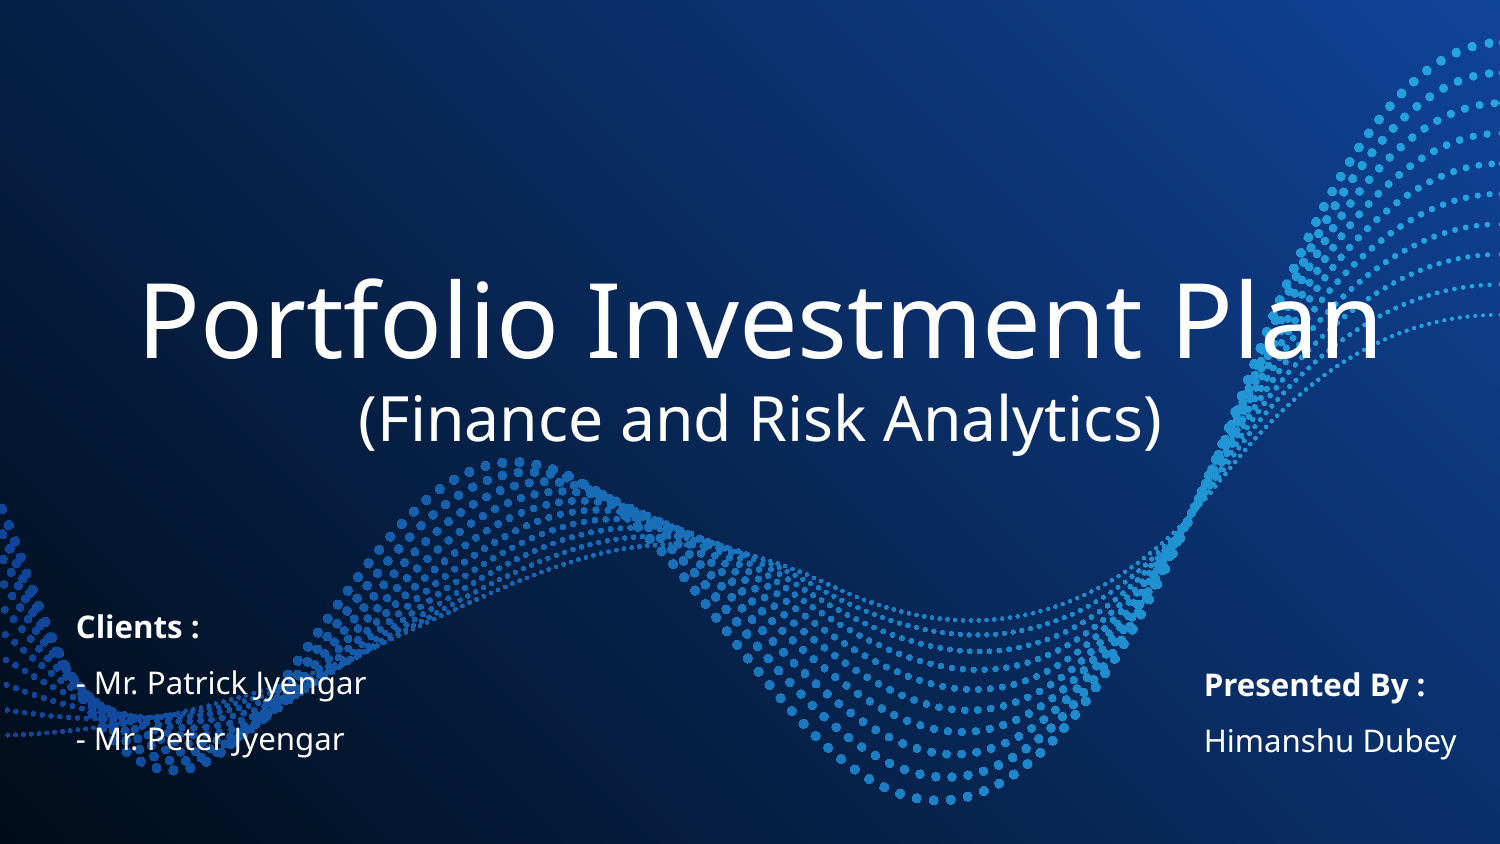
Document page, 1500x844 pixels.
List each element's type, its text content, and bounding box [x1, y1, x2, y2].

text_box Clients : - Mr. Patrick Jyengar - Mr. Peter Jyengar [61, 580, 383, 765]
title Portfolio Investment Plan (Finance and Risk Analytics) [35, 205, 1487, 504]
text_box Presented By : Himanshu Dubey [1189, 638, 1472, 822]
